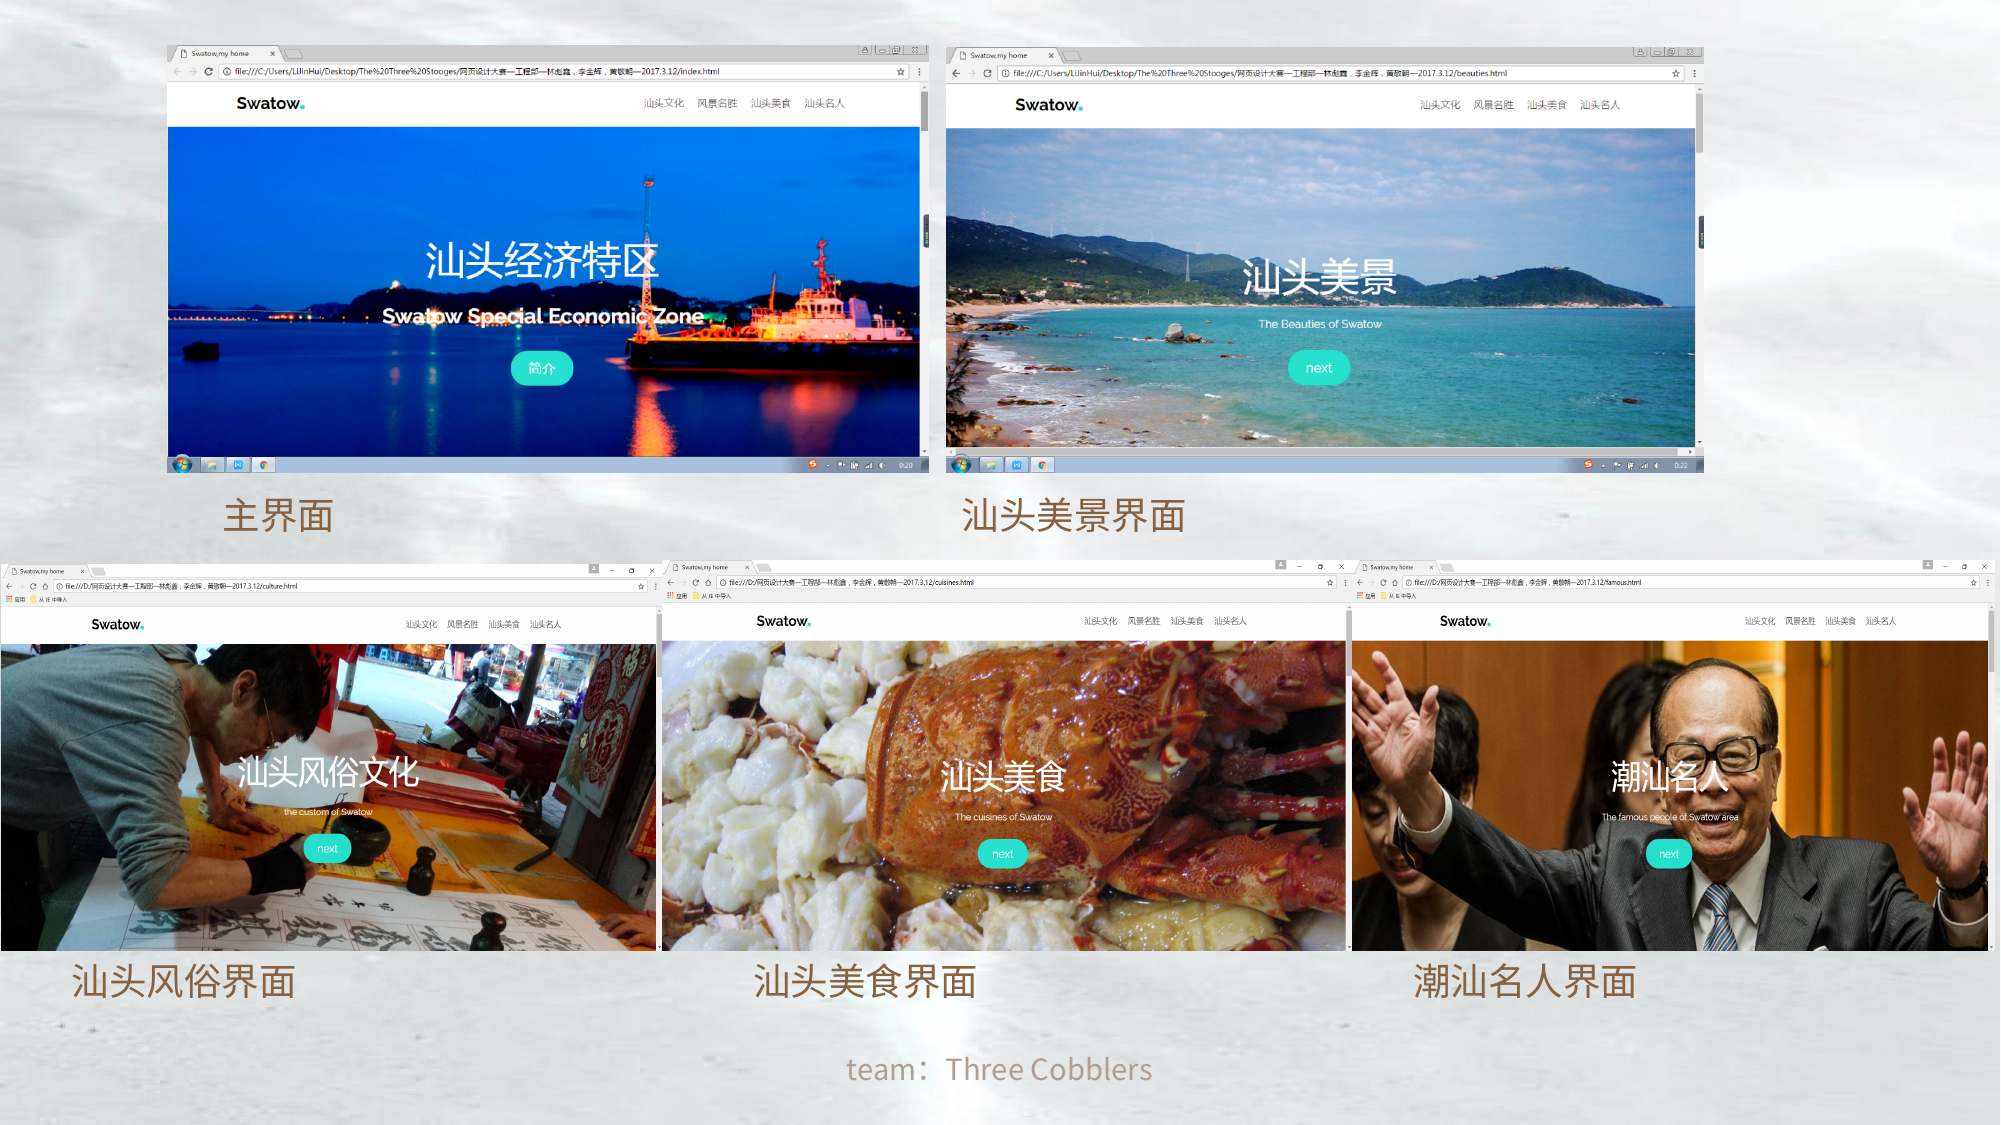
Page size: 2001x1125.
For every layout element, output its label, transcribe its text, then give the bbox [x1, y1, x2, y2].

text_box 主界面 [207, 484, 357, 545]
picture [0, 0, 2001, 1125]
footer team：Three Cobblers [662, 1042, 1338, 1103]
text_box 潮汕名人界面 [1398, 951, 1654, 1011]
text_box 汕头美景界面 [946, 484, 1202, 545]
text_box 汕头美食界面 [738, 951, 994, 1011]
text_box 汕头风俗界面 [56, 951, 312, 1011]
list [167, 45, 929, 473]
